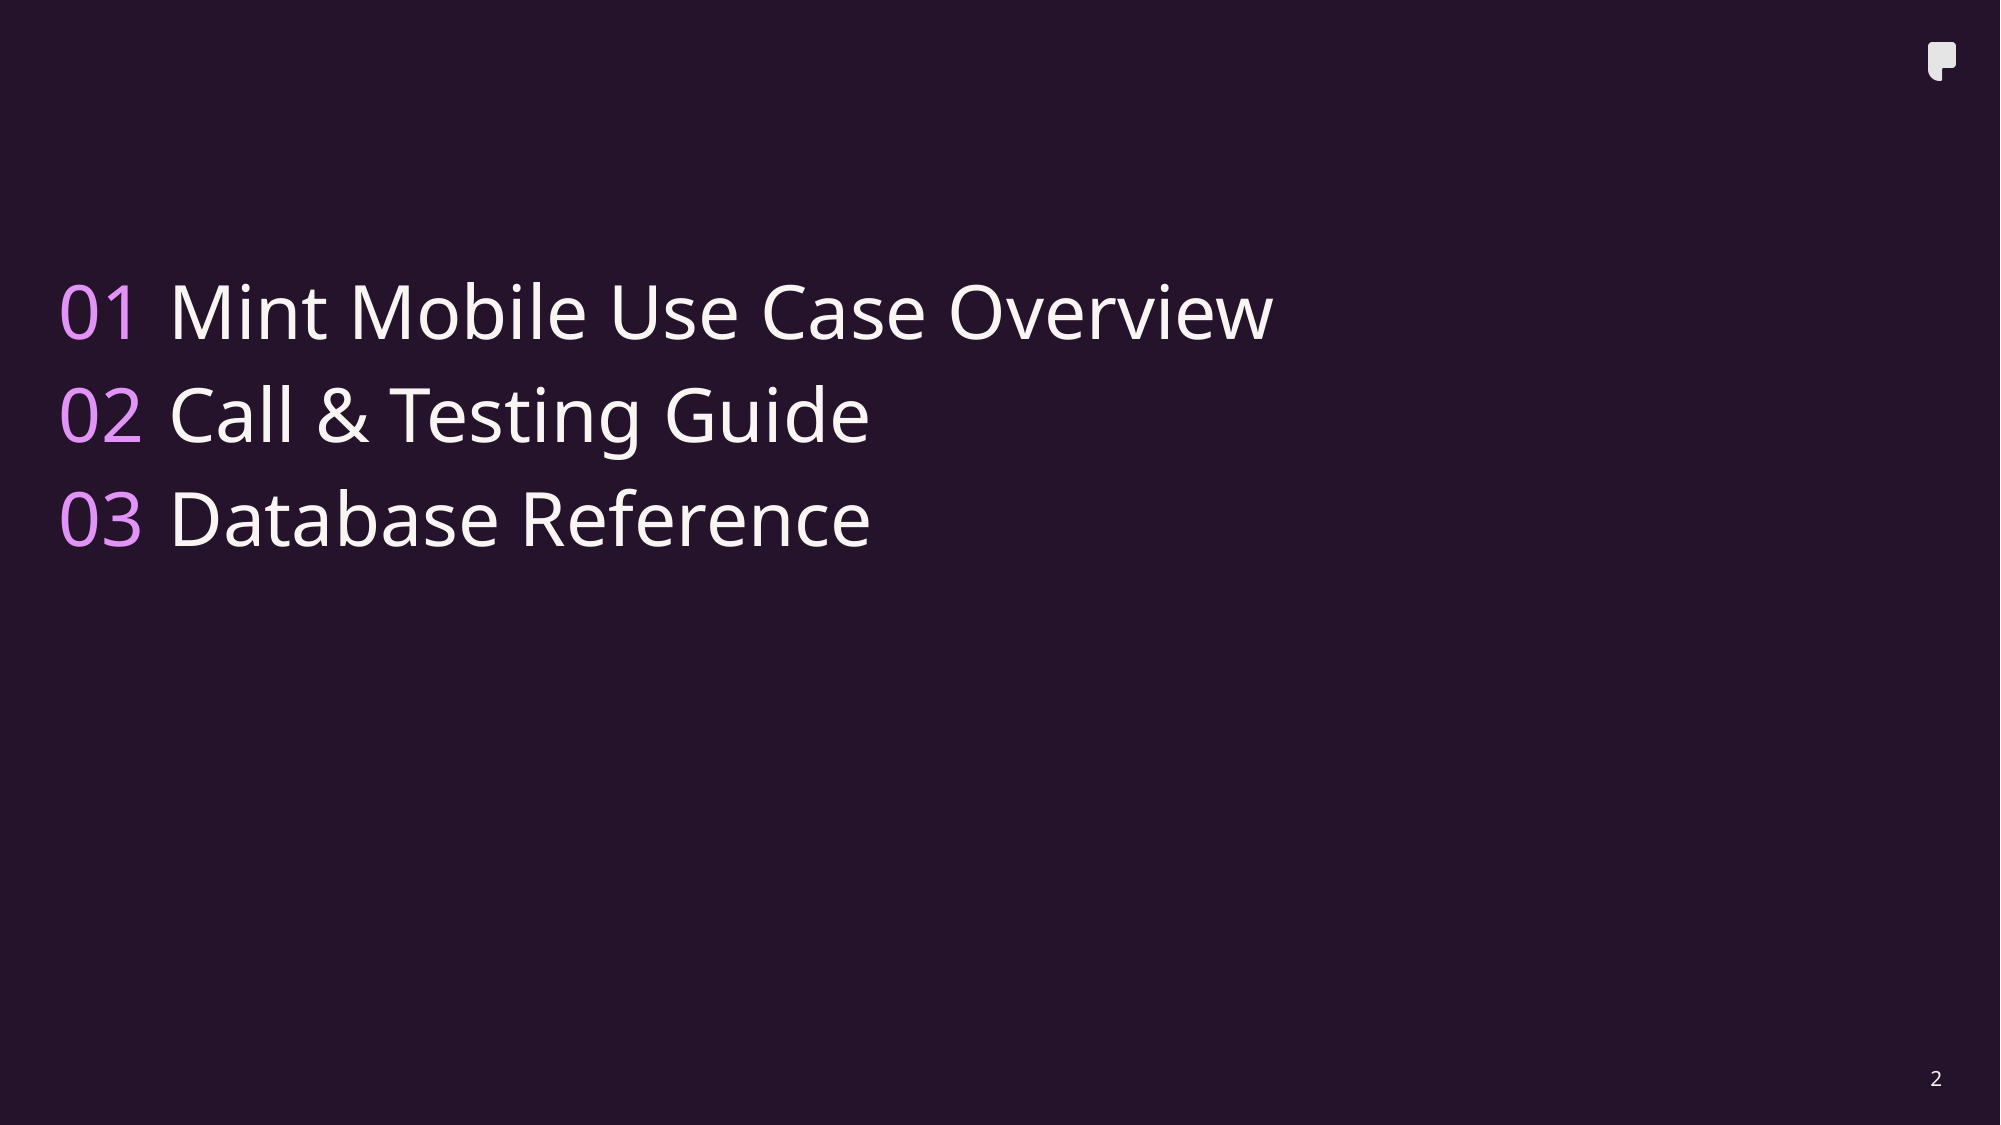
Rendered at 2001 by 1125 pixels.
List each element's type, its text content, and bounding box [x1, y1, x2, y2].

slide_number ‹#› [1841, 1065, 1943, 1125]
title Mint Mobile Use Case Overview Call & Testing Guide Database Reference [168, 250, 1900, 874]
picture [1928, 42, 1956, 81]
title 01 02 03 [59, 250, 168, 874]
